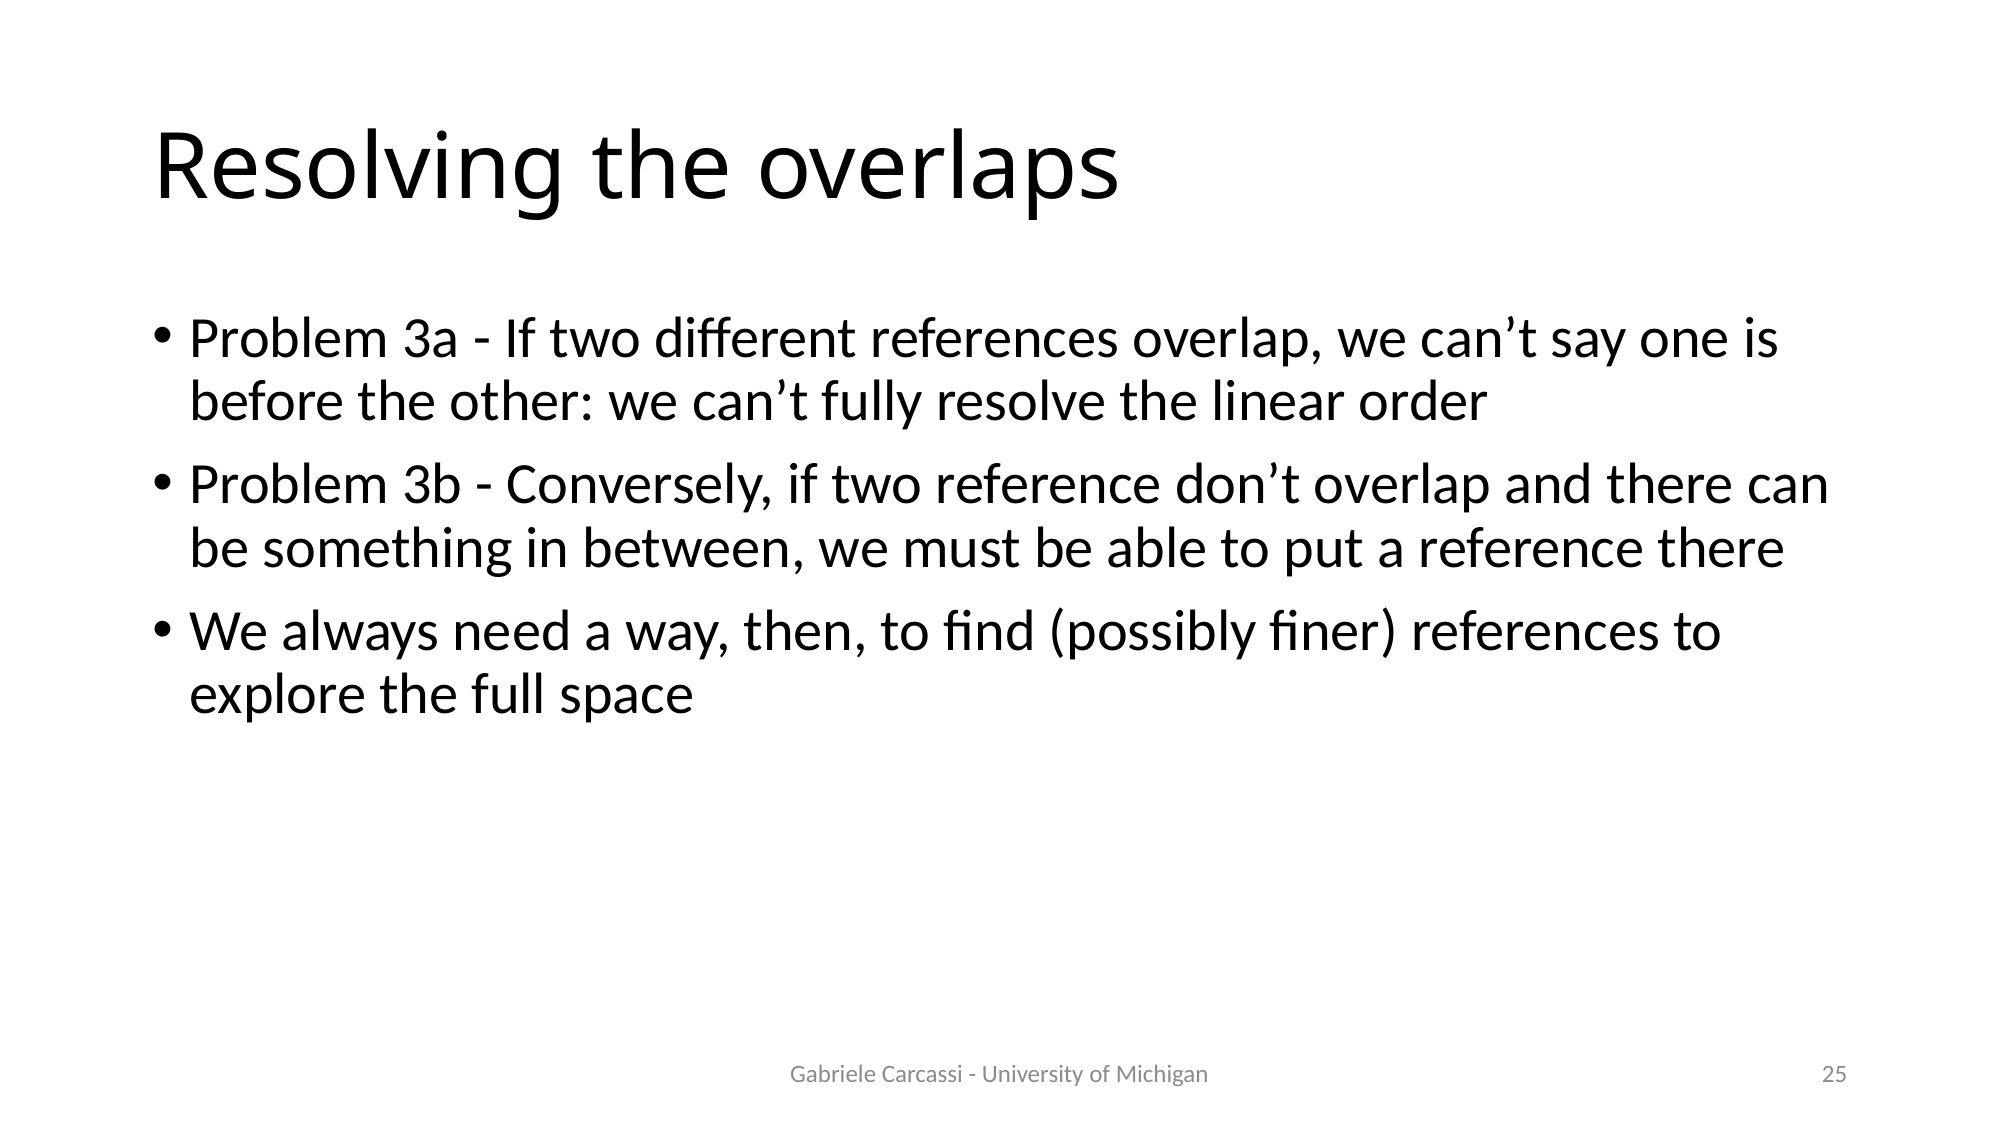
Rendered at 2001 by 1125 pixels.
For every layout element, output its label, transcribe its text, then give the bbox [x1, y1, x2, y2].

footer Gabriele Carcassi - University of Michigan [662, 1042, 1338, 1103]
slide_number 25 [1412, 1042, 1863, 1103]
list Problem 3a - If two different references overlap, we can’t say one is before the other: we can’t fully resolve the linear order Problem 3b - Conversely, if two reference don’t overlap and there can be something in between, we must be able to put a reference there We always need a way, then, to find (possibly finer) references to explore the full space [137, 299, 1863, 1014]
title Resolving the overlaps [137, 59, 1863, 278]
